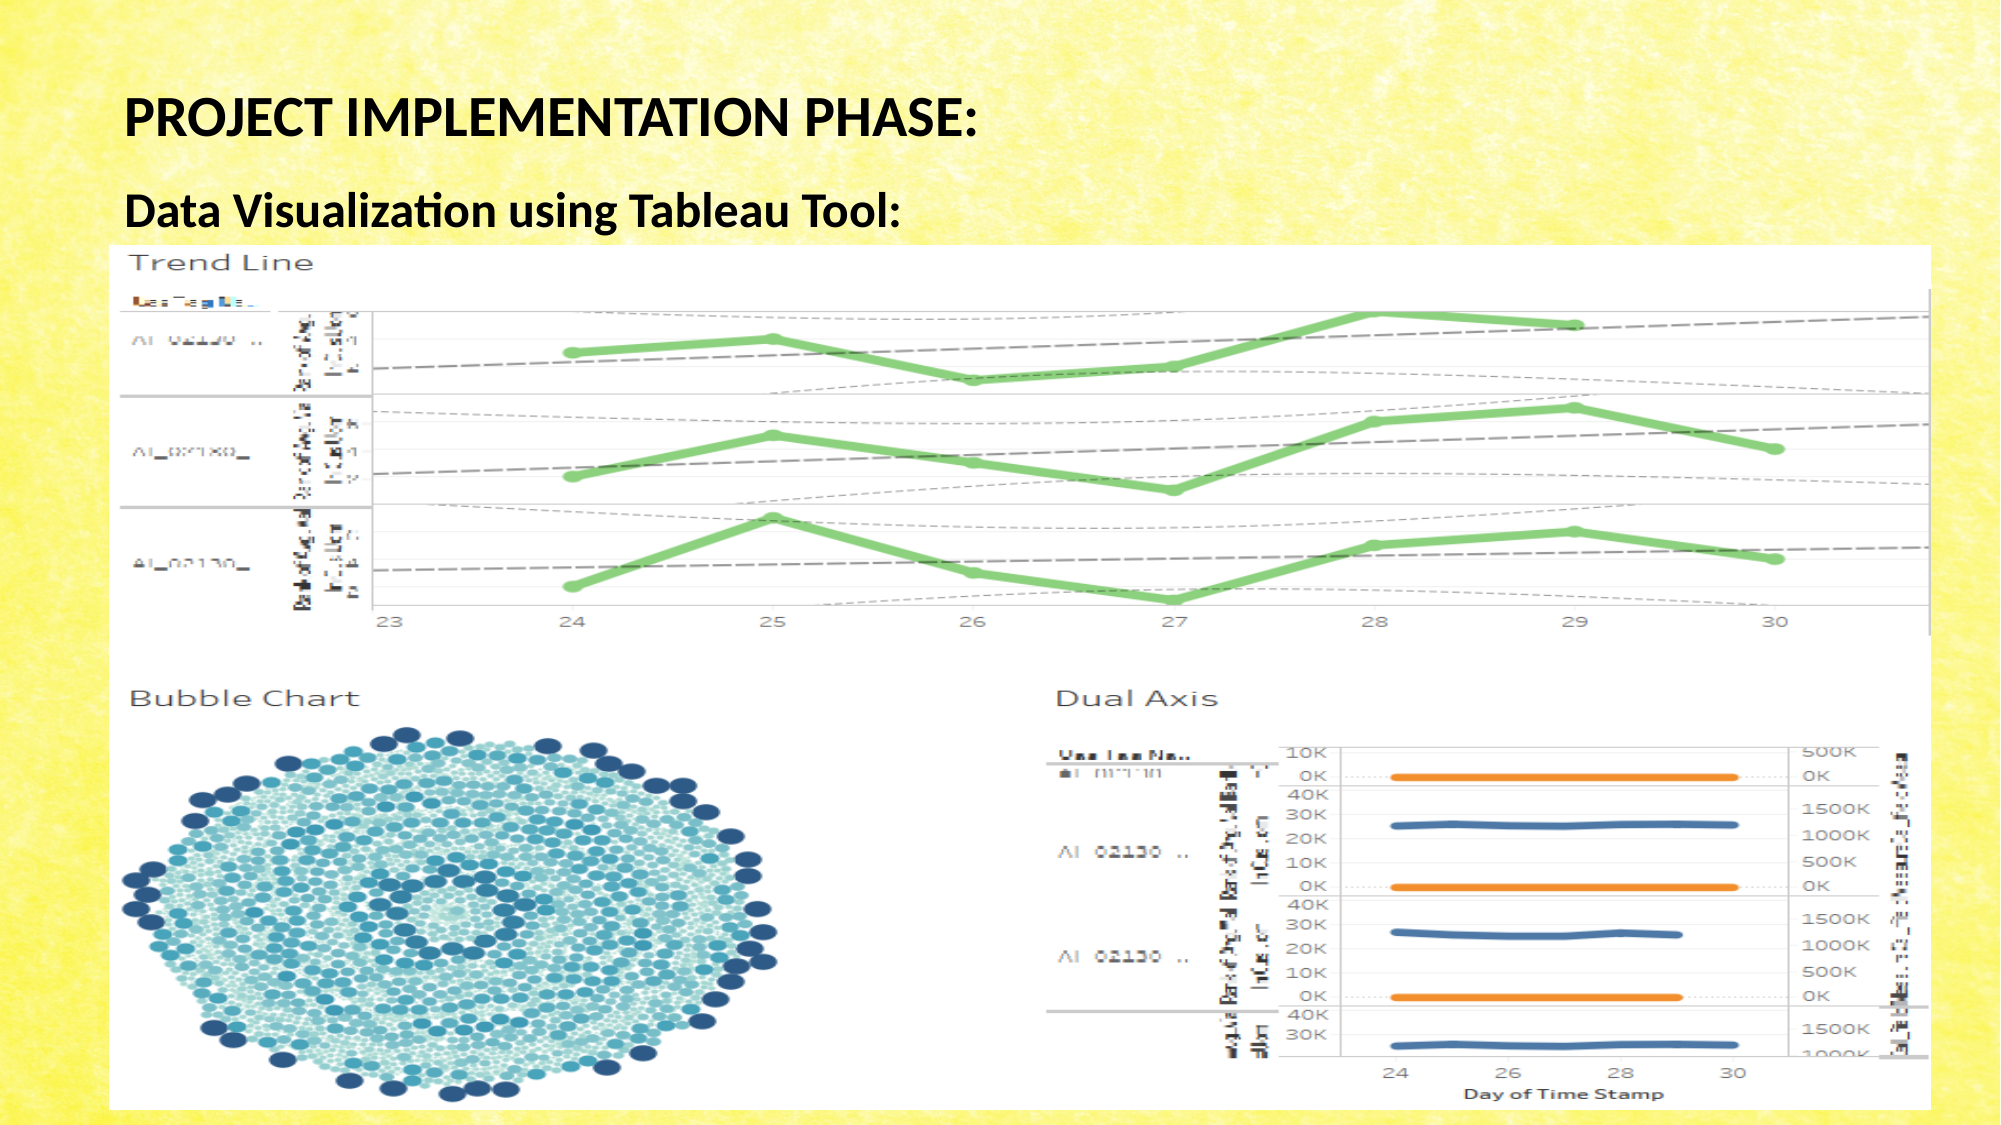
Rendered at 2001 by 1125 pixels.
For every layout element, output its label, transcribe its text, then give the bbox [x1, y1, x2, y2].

text_box PROJECT IMPLEMENTATION PHASE: [109, 70, 1485, 156]
text_box Data Visualization using Tableau Tool: [109, 170, 1655, 245]
picture [0, 0, 2001, 1125]
